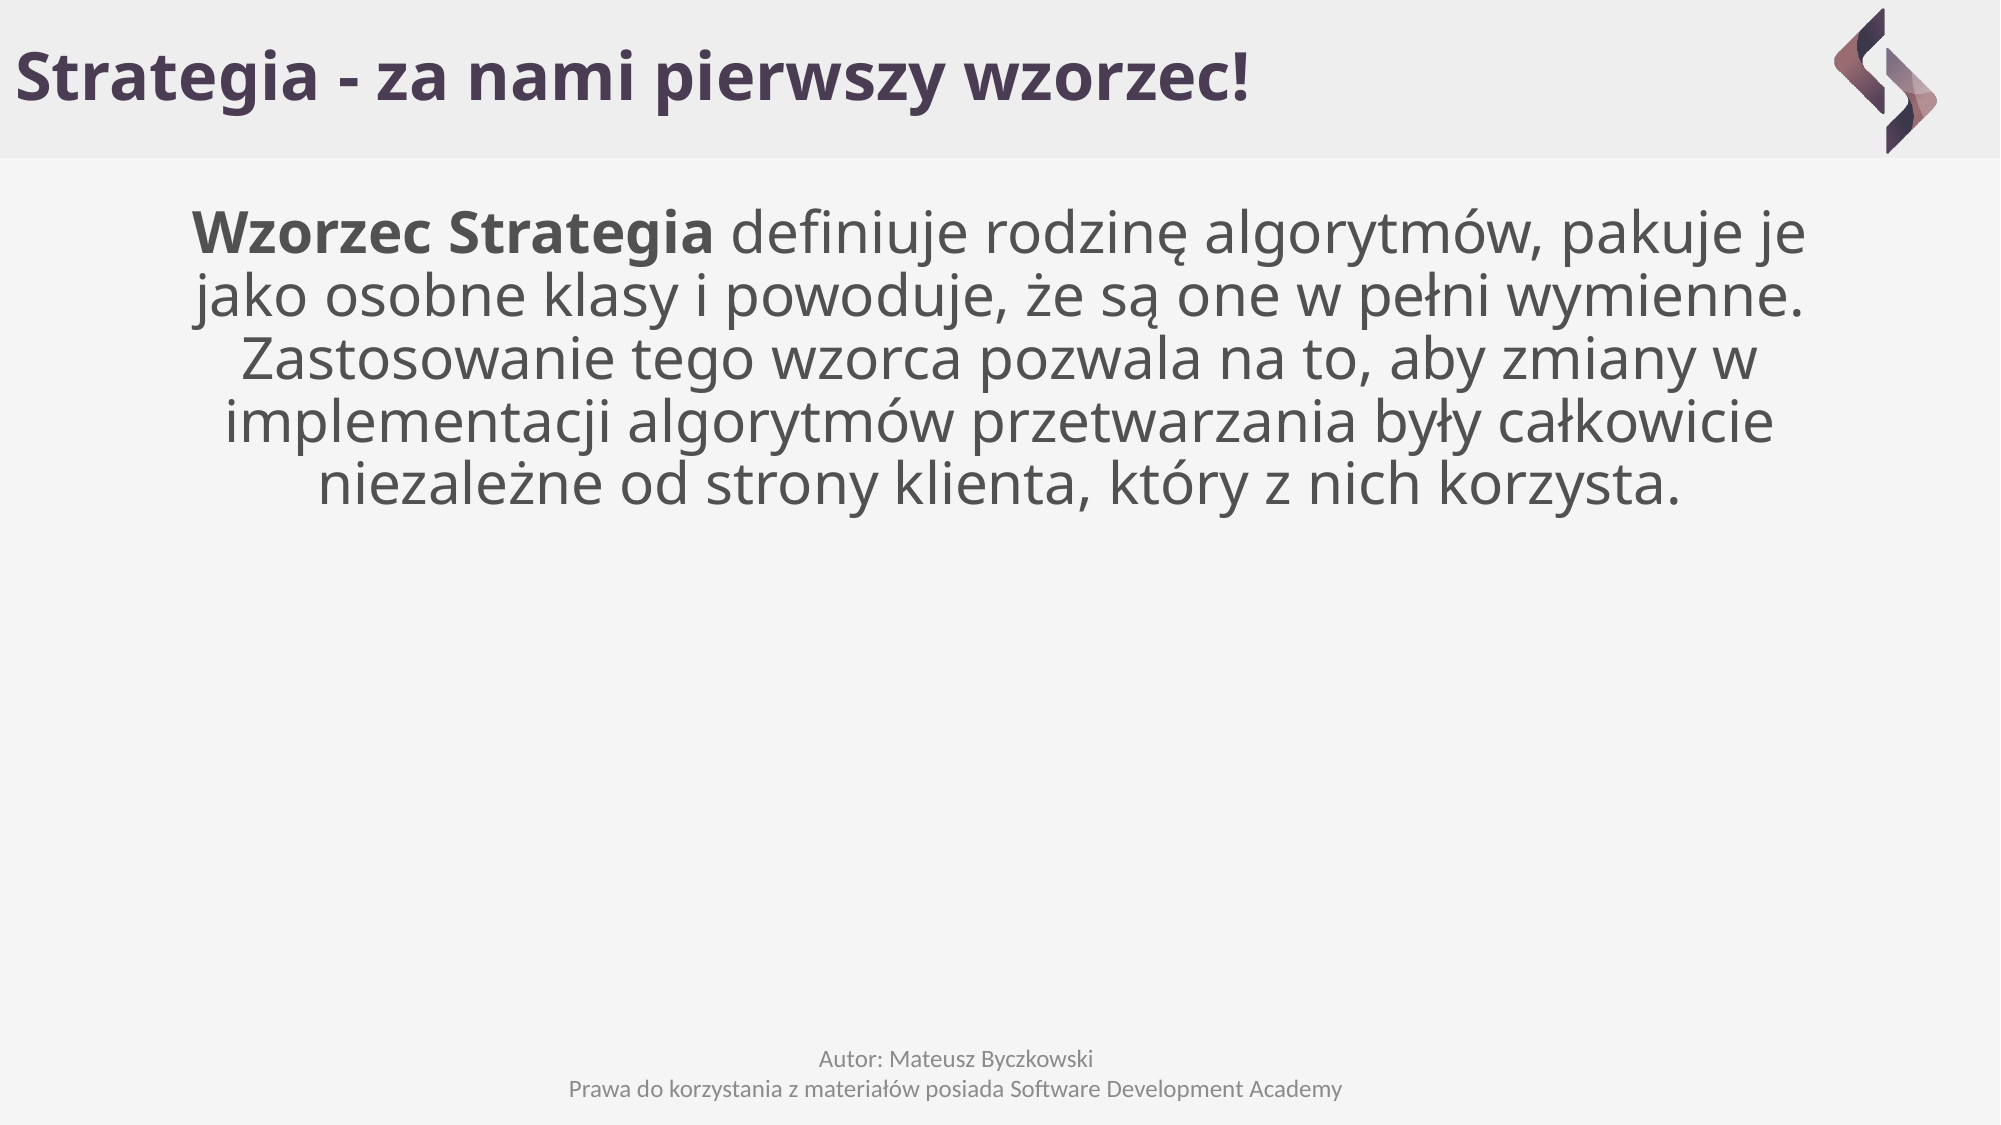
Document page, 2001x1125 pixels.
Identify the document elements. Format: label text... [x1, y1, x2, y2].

footer Autor: Mateusz Byczkowski Prawa do korzystania z materiałów posiada Software Development Academy [486, 1042, 1427, 1103]
picture [1787, 0, 2001, 166]
list Wzorzec Strategia definiuje rodzinę algorytmów, pakuje je jako osobne klasy i powoduje, że są one w pełni wymienne. Zastosowanie tego wzorca pozwala na to, aby zmiany w implementacji algorytmów przetwarzania były całkowicie niezależne od strony klienta, który z nich korzysta. [137, 195, 1863, 1030]
title Strategia - za nami pierwszy wzorzec! [0, 0, 1788, 158]
